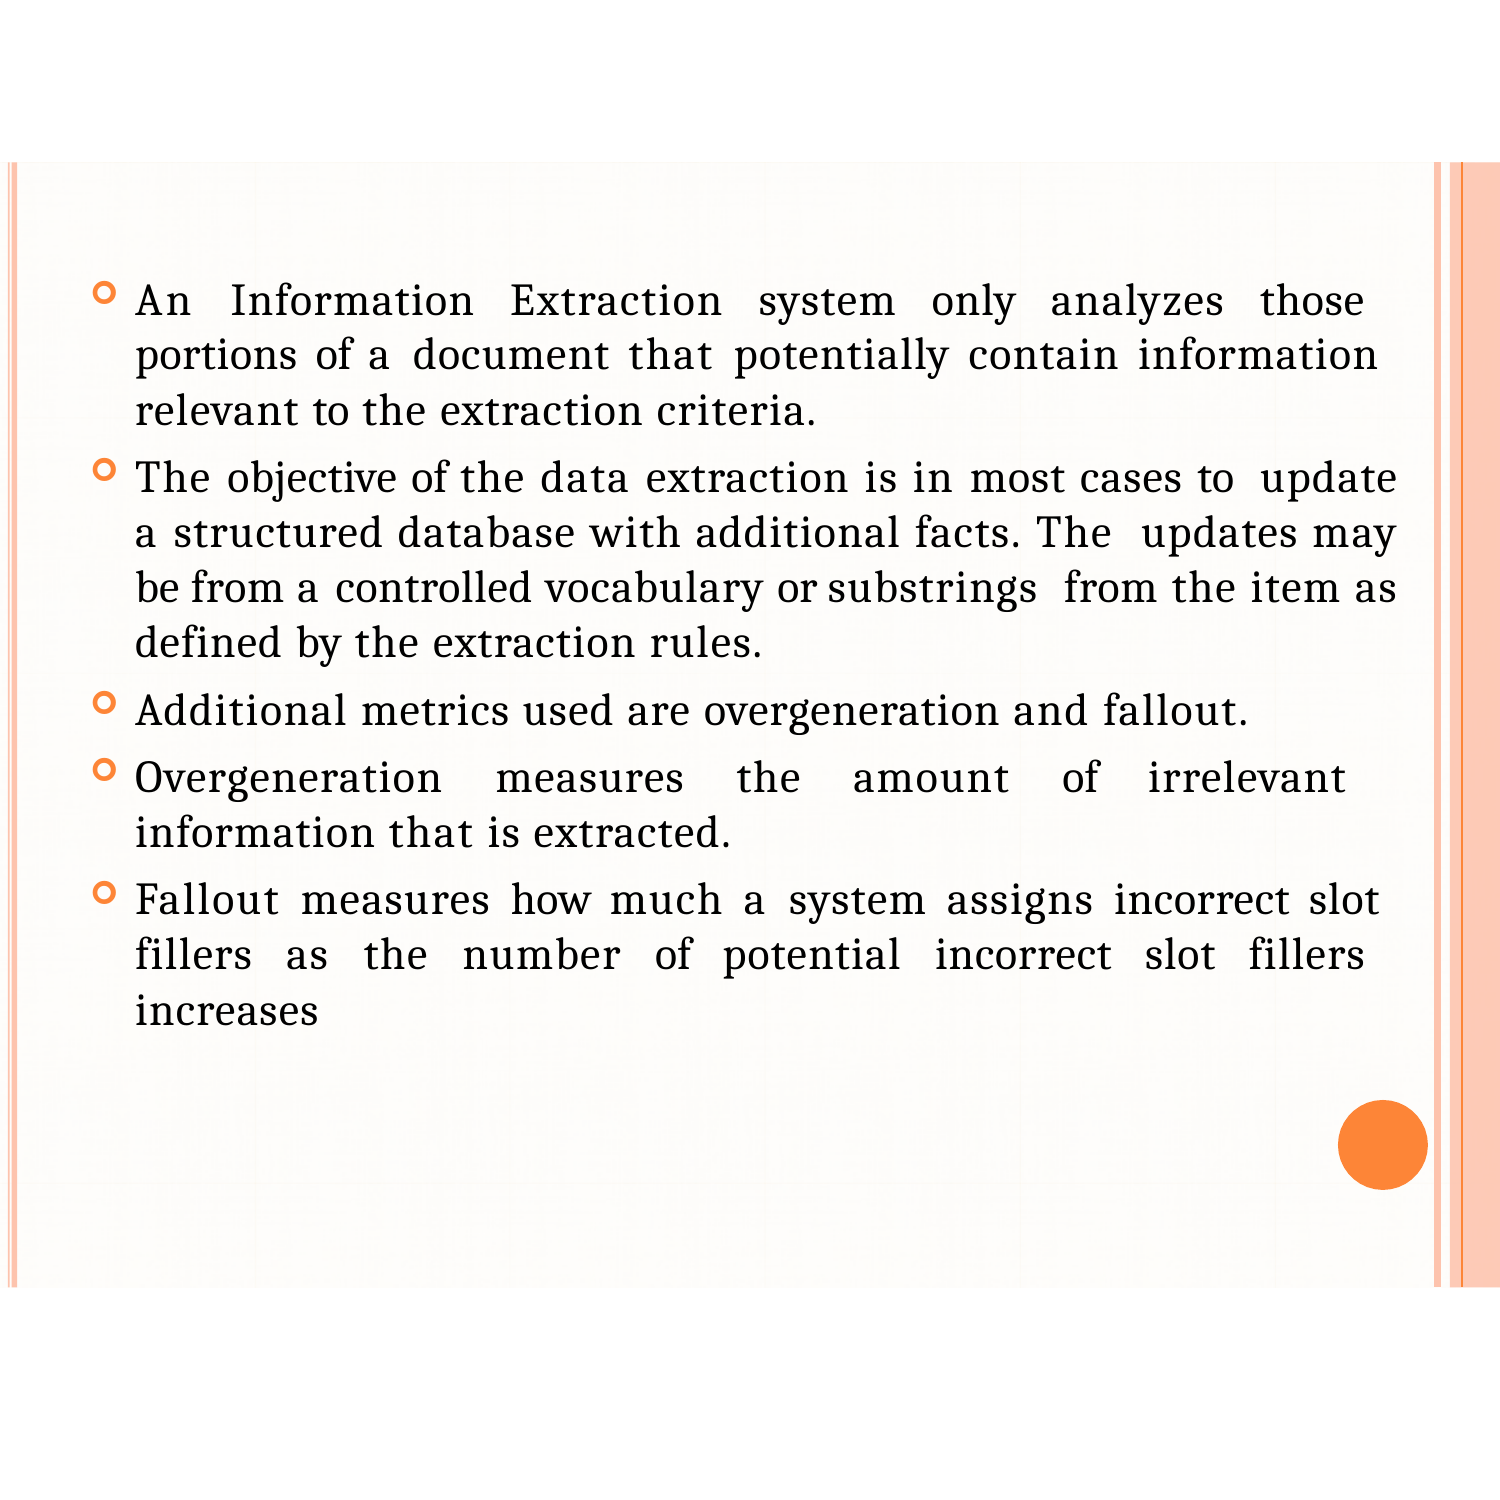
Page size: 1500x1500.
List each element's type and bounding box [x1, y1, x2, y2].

text_box [0, 162, 1500, 1288]
